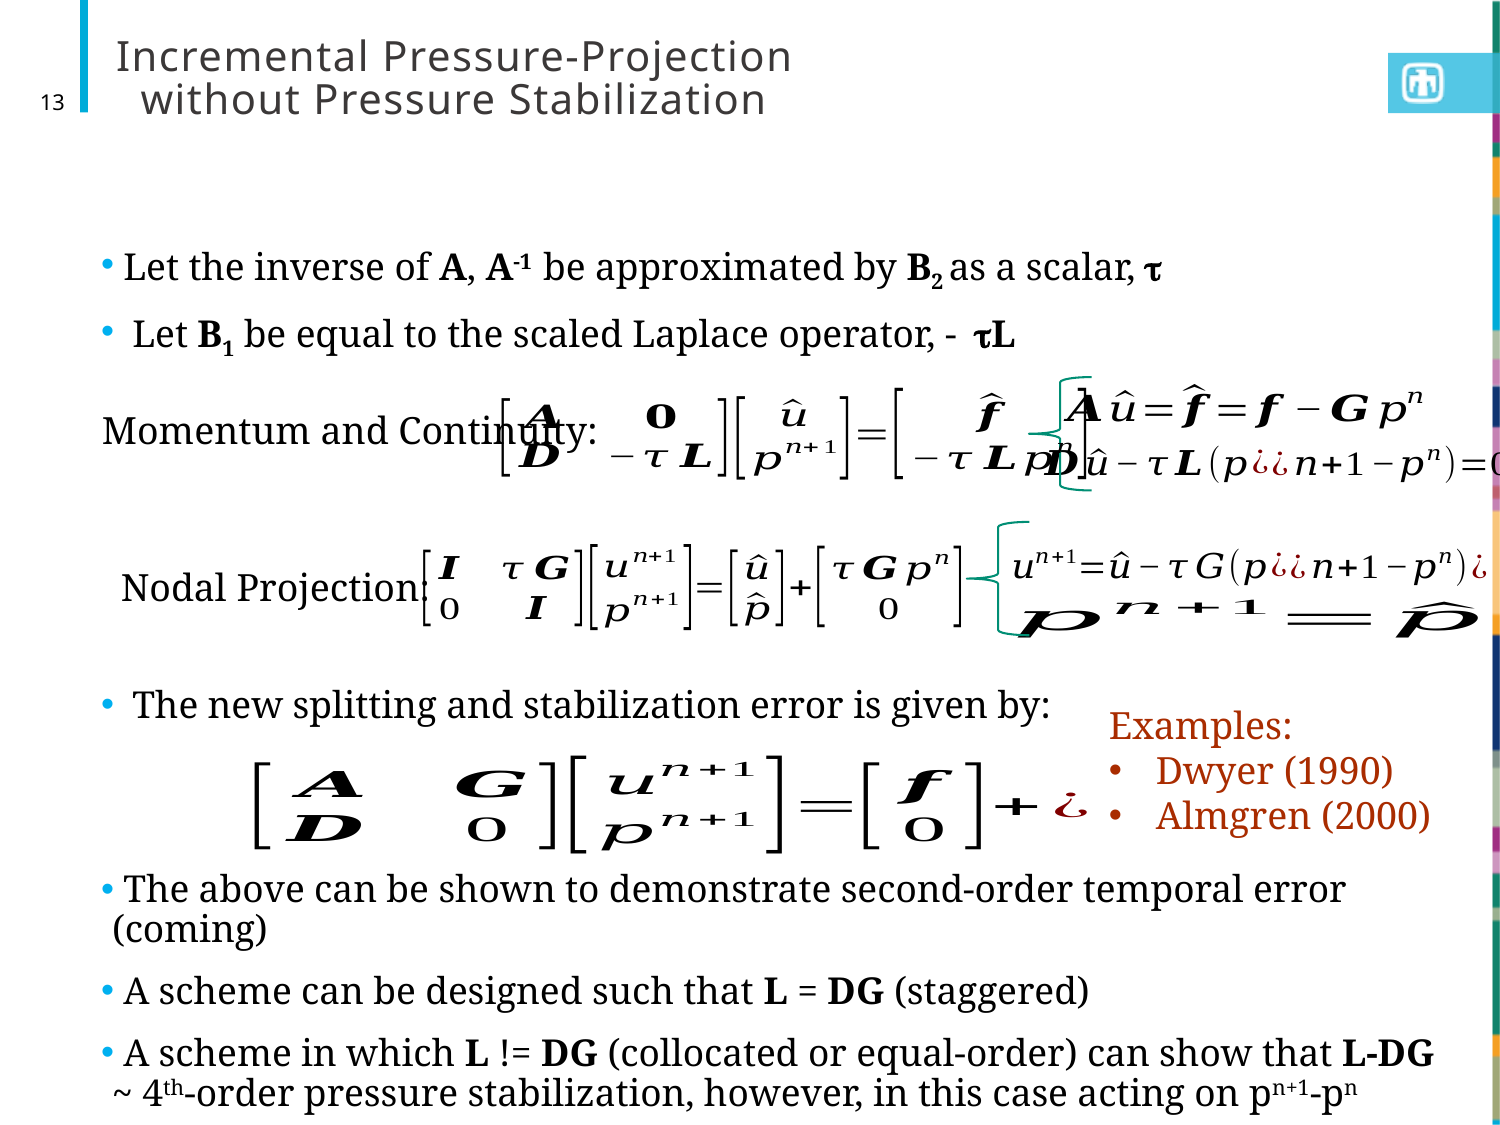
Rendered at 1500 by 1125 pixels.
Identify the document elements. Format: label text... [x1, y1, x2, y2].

text_box [965, 520, 1030, 637]
picture [1493, 472, 1499, 1120]
text_box Nodal Projection: [106, 556, 446, 617]
picture [1493, 330, 1499, 455]
text_box [1027, 376, 1092, 492]
picture [1495, 454, 1499, 474]
text_box Examples: Dwyer (1990) Almgren (2000) [1094, 694, 1447, 845]
title Incremental Pressure-Projection without Pressure Stabilization [101, 36, 1398, 131]
list Let the inverse of A, A-1 be approximated by B2 as a scalar, t Let B1 be equal to the scaled Laplace operator, - tL The new splitting and stabilization error is given by: The above can be shown to demonstrate second-order temporal error (coming) A scheme can be designed such that L = DG (staggered) A scheme in which L != DG (collocated or equal-order) can show that L-DG ~ 4th-order pressure stabilization, however, in this case acting on pn+1-pn [101, 236, 1449, 1125]
text_box Momentum and Continuity: [87, 399, 502, 460]
slide_number 13 [7, 73, 80, 133]
text_box Momentum and Continuity: [504, 399, 613, 460]
picture [1493, 1, 1500, 215]
picture [1401, 62, 1445, 104]
